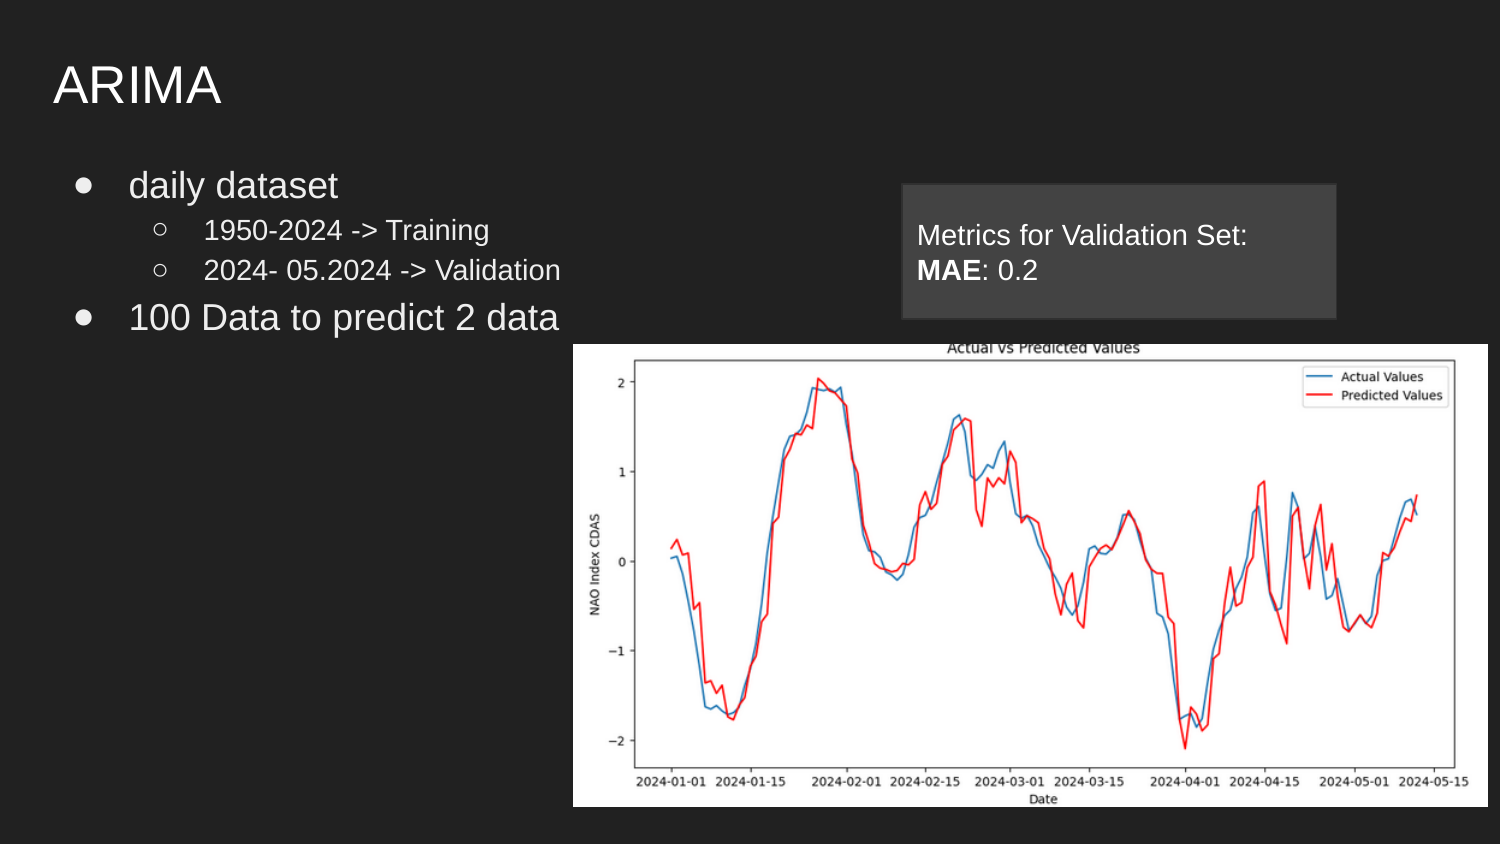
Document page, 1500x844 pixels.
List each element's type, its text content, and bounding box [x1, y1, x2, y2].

list daily dataset 1950-2024 -> Training 2024- 05.2024 -> Validation 100 Data to predict 2 data [38, 139, 1437, 799]
text_box Metrics for Validation Set: MAE: 0.2 [901, 183, 1337, 320]
title ARIMA [38, 35, 1437, 130]
picture [573, 344, 1488, 808]
